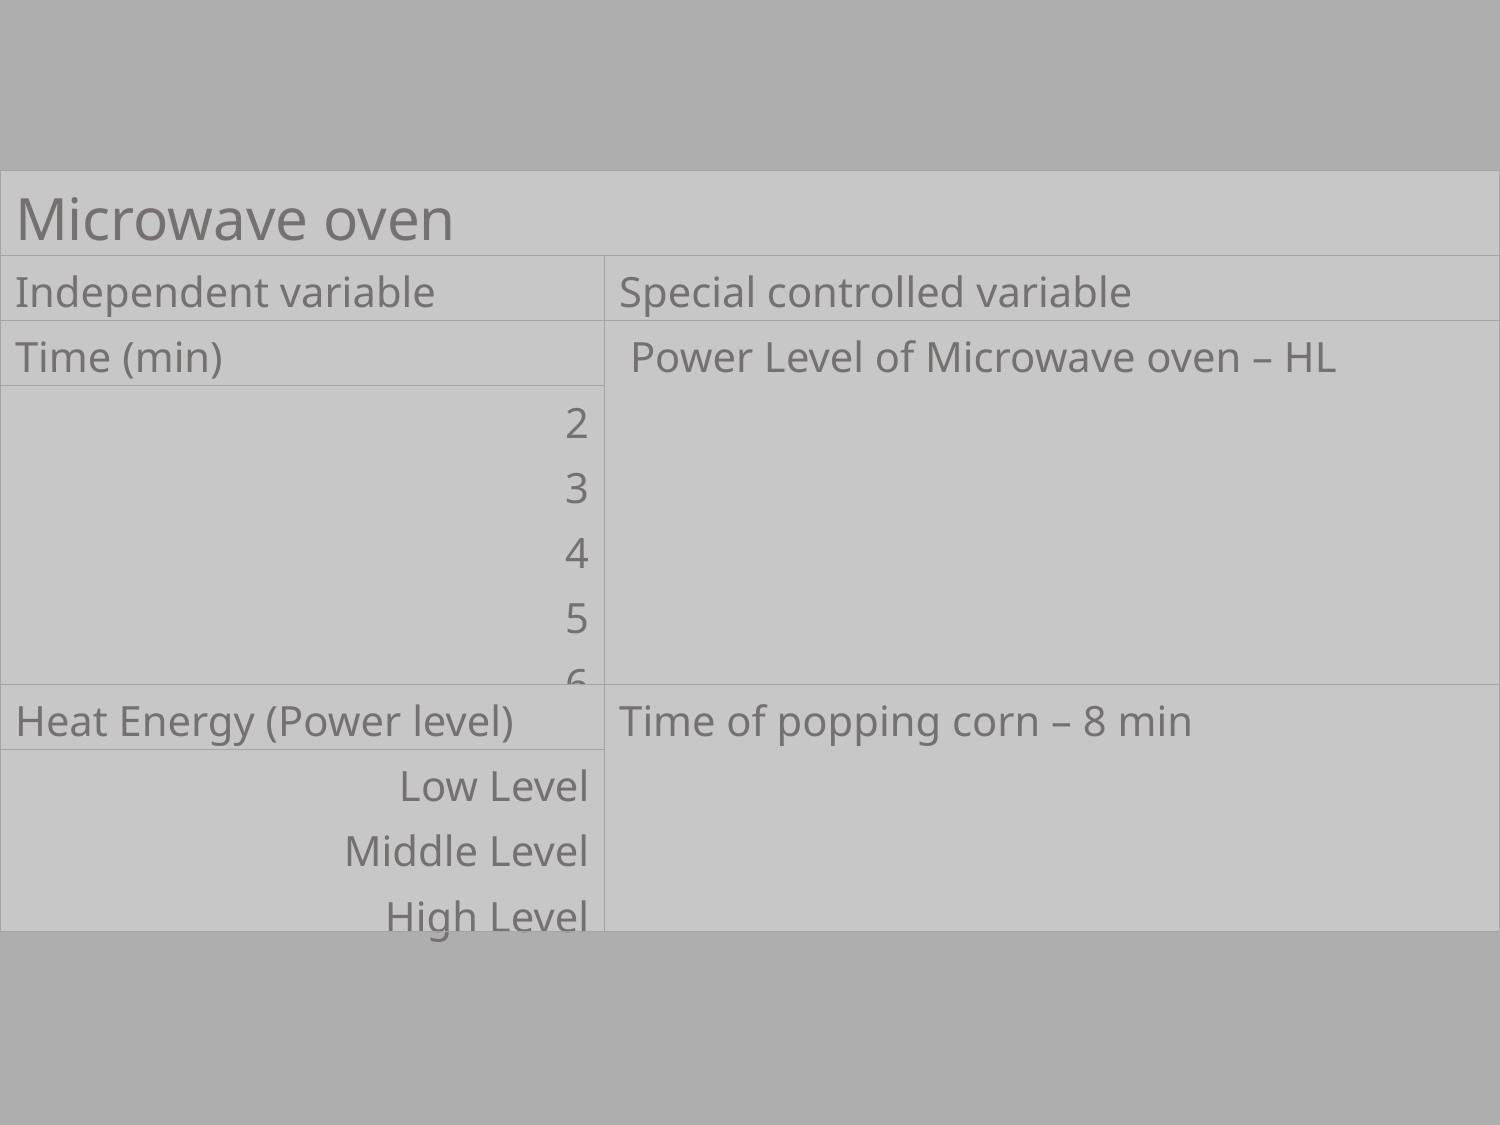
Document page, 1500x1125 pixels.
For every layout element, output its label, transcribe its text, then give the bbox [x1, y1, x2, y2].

table_cell Power Level of Microwave oven – HL [605, 321, 1499, 684]
table_cell Special controlled variable [605, 256, 1499, 320]
table_cell Time (min) [1, 321, 604, 385]
table_cell Independent variable [1, 256, 604, 320]
table_header Microwave oven [1, 171, 1499, 255]
table_cell Heat Energy (Power level) [1, 685, 604, 749]
table_cell Low Level Middle Level High Level [1, 750, 604, 931]
table_cell Time of popping corn – 8 min [605, 685, 1499, 931]
table_cell 2 3 4 5 6 [1, 386, 604, 684]
